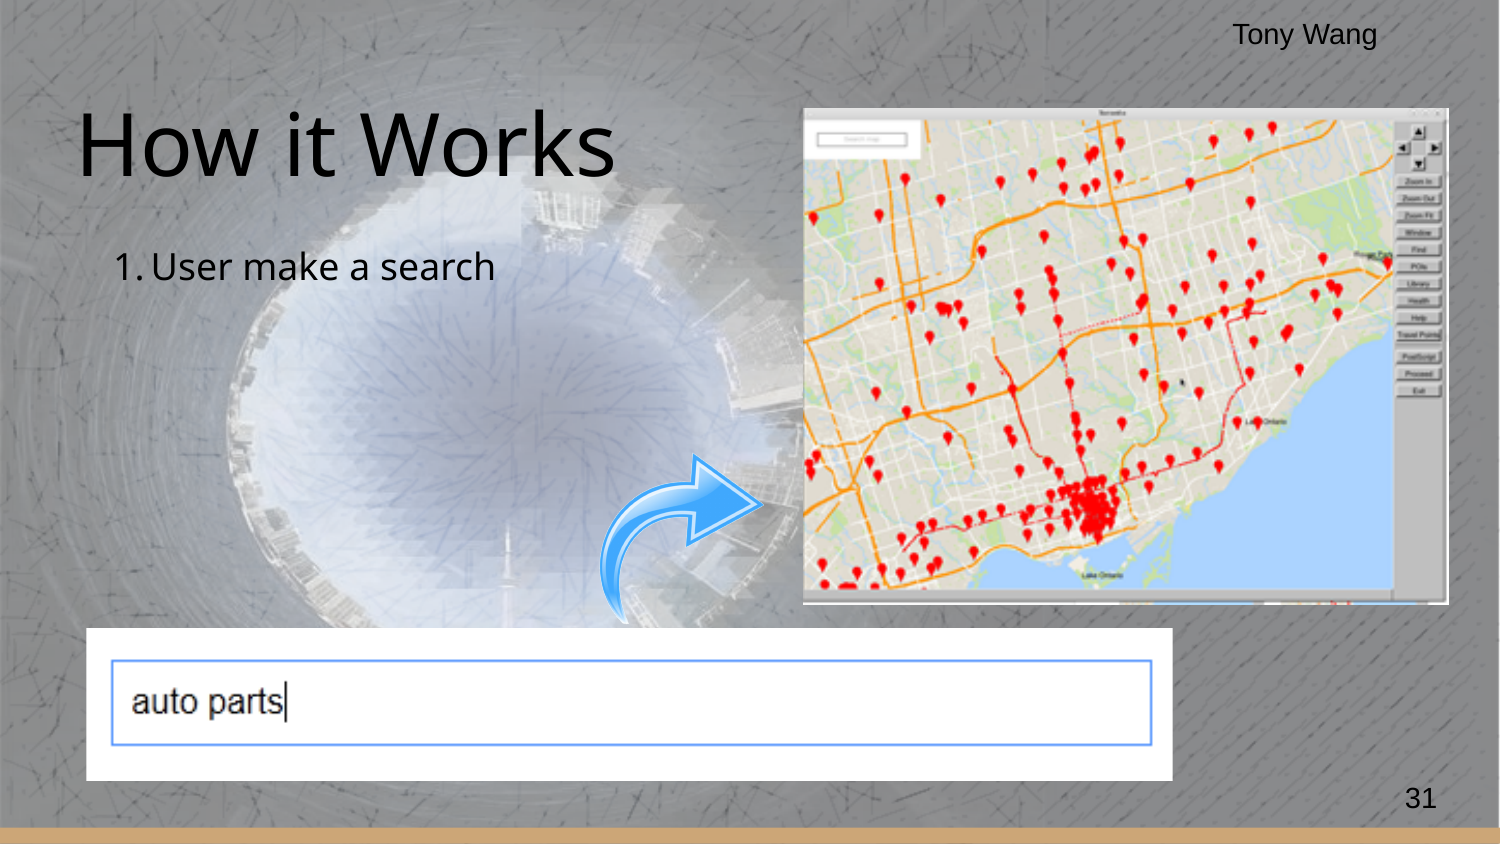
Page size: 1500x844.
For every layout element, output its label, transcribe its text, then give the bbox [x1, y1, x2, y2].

slide_number 31 [1389, 764, 1480, 830]
picture [0, 0, 1500, 827]
text_box Tony Wang [1217, 0, 1500, 38]
title How it Works [60, 72, 1459, 209]
list User make a search [60, 221, 1459, 772]
